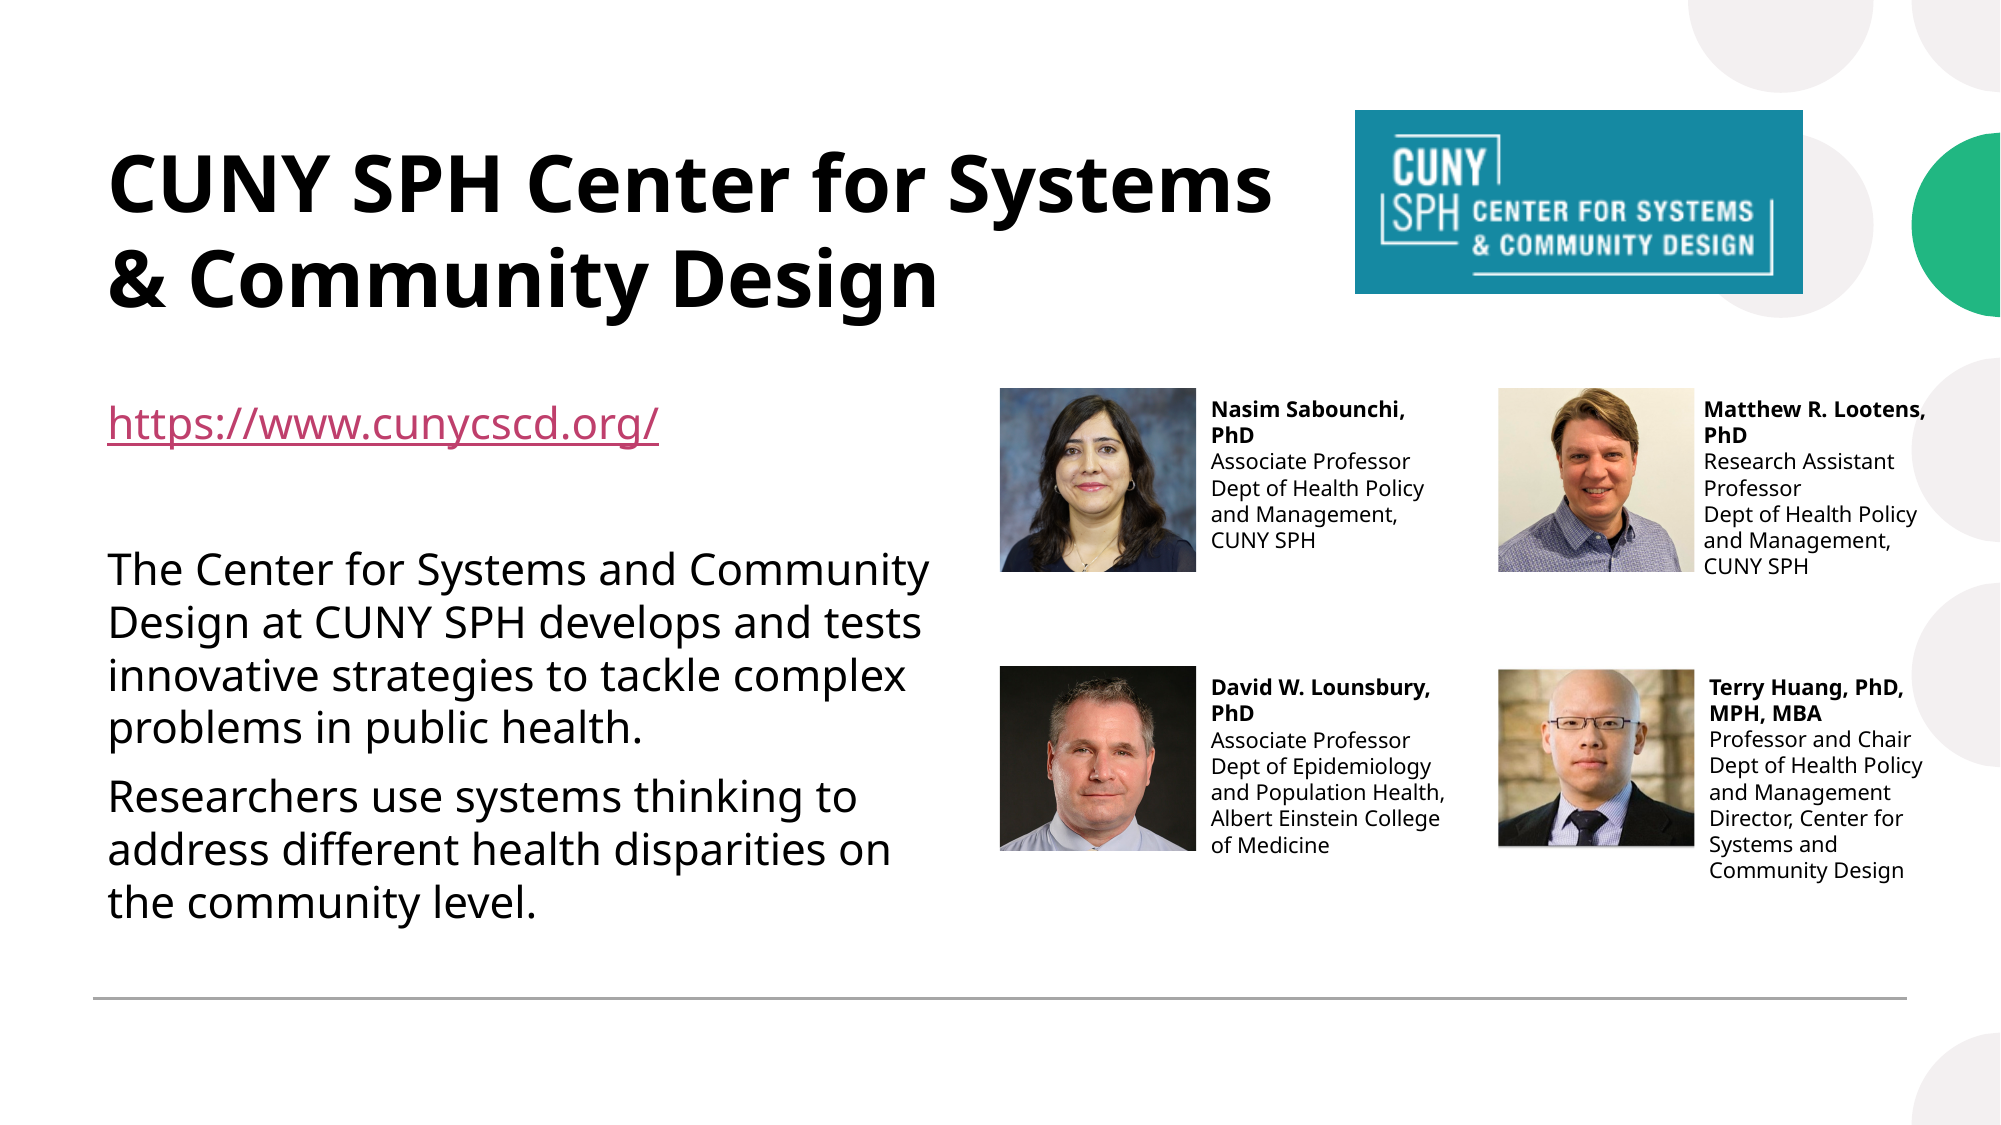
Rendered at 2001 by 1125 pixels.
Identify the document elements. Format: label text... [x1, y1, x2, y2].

text_box Nasim Sabounchi, PhD Associate Professor Dept of Health Policy and Management, CUNY SPH [1197, 388, 1466, 561]
picture [999, 666, 1197, 851]
title CUNY SPH Center for Systems & Community Design [92, 126, 1297, 335]
picture [1355, 110, 1803, 294]
list https://www.cunycscd.org/ The Center for Systems and Community Design at CUNY SPH develops and tests innovative strategies to tackle complex problems in public health. Researchers use systems thinking to address different health disparities on the community level. [92, 388, 952, 946]
text_box Matthew R. Lootens, PhD Research Assistant Professor Dept of Health Policy and Management, CUNY SPH [1688, 388, 1959, 587]
picture [999, 388, 1197, 572]
picture [1498, 666, 1695, 851]
text_box David W. Lounsbury, PhD Associate Professor Dept of Epidemiology and Population Health, Albert Einstein College of Medicine [1196, 666, 1466, 865]
text_box Terry Huang, PhD, MPH, MBA Professor and Chair Dept of Health Policy and Management Director, Center for Systems and Community Design [1694, 665, 1965, 891]
picture [1498, 388, 1695, 572]
